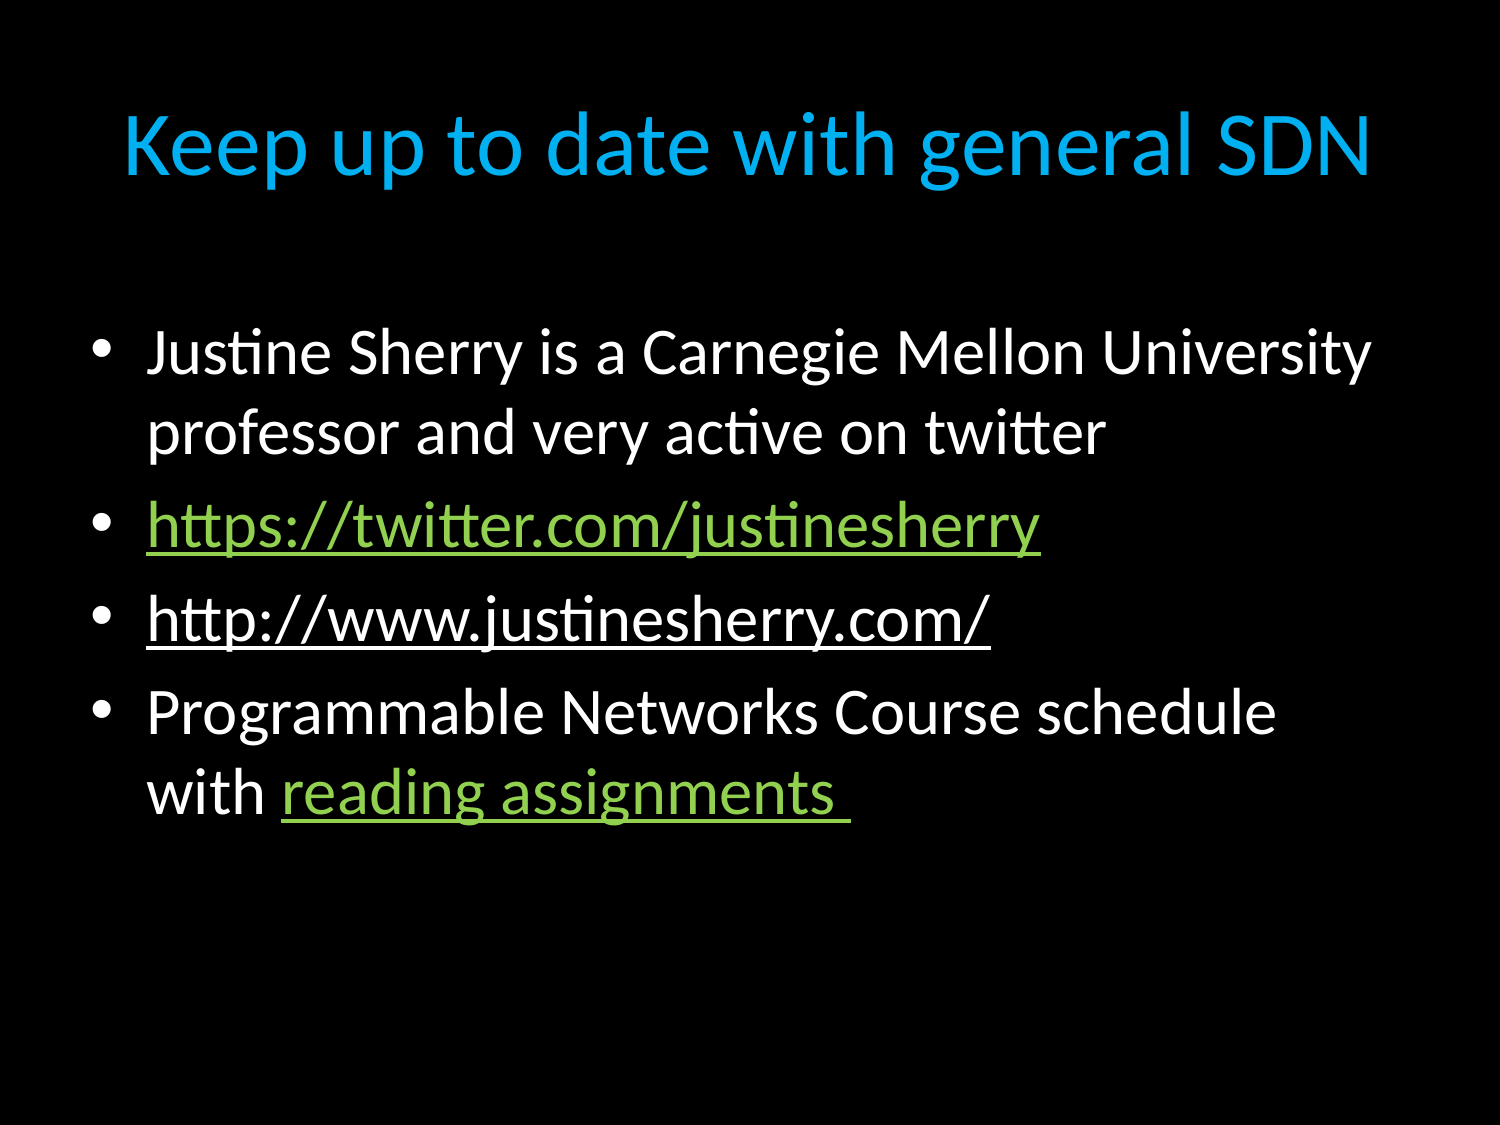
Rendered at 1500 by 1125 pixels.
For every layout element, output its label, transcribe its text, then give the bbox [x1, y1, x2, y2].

list Justine Sherry is a Carnegie Mellon University professor and very active on twitter https://twitter.com/justinesherry http://www.justinesherry.com/ Programmable Networks Course schedule with reading assignments [75, 299, 1425, 1038]
title Keep up to date with general SDN [75, 45, 1425, 233]
